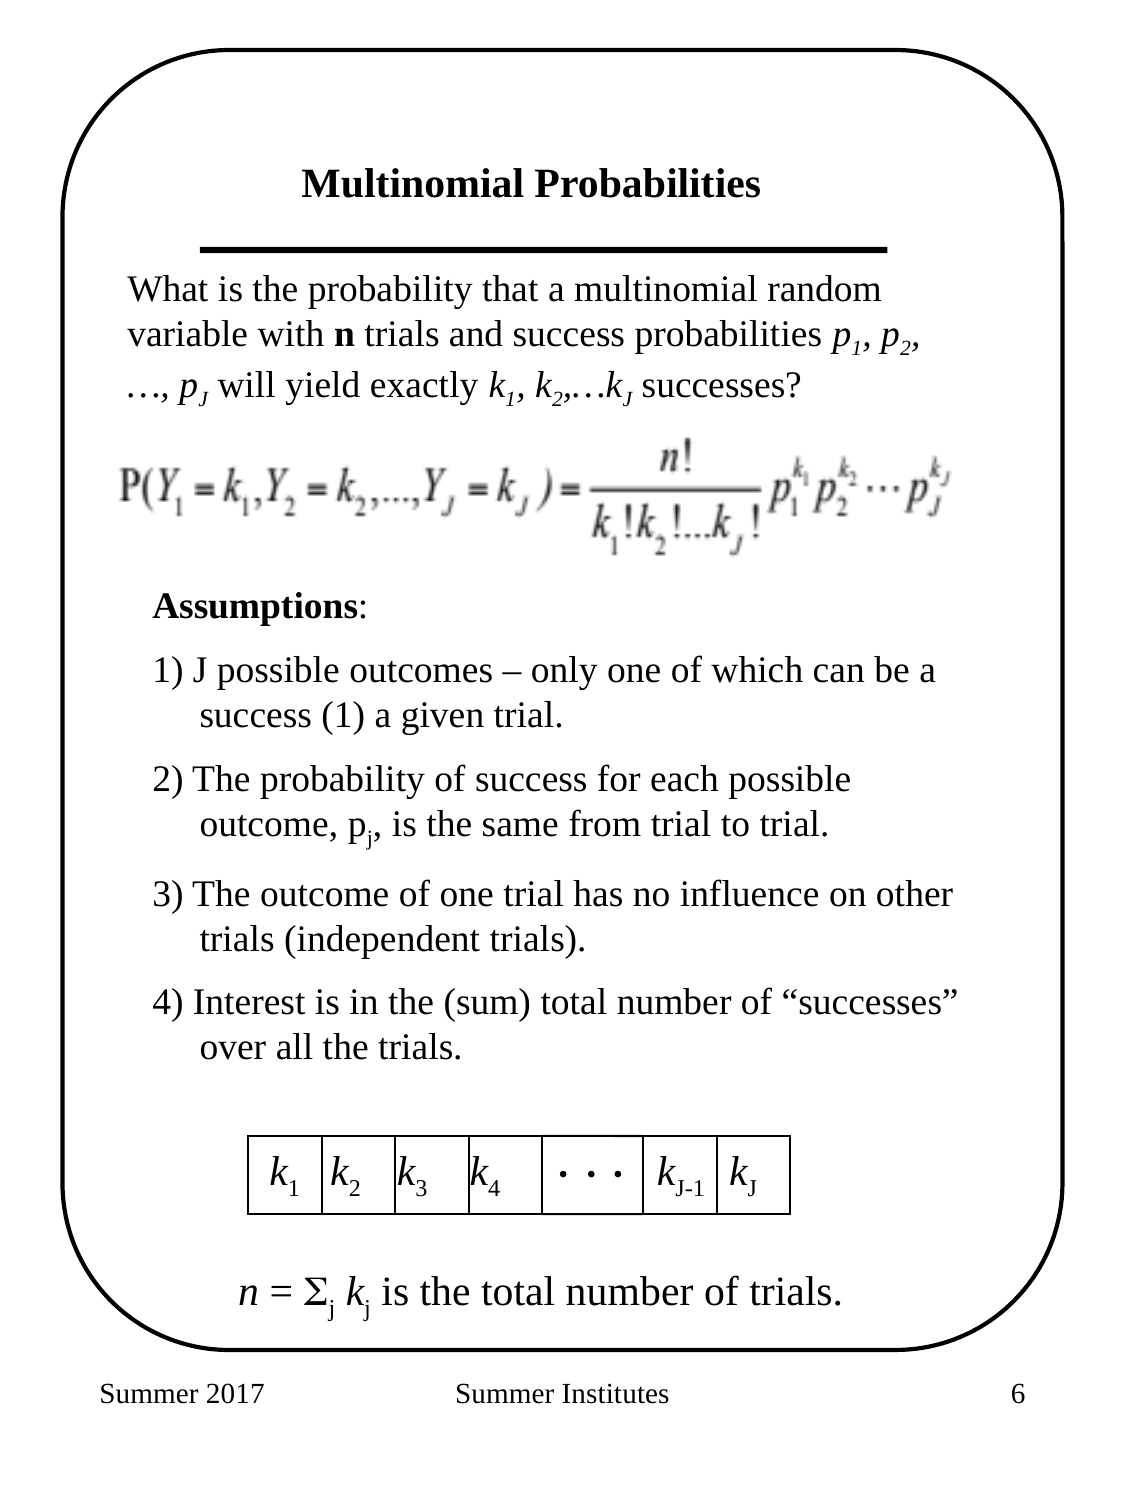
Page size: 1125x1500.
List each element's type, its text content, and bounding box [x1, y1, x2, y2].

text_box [114, 421, 957, 560]
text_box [248, 1135, 791, 1215]
slide_number Summer 2017 [84, 1366, 319, 1467]
footer Summer Institutes [384, 1366, 741, 1467]
text_box Assumptions: 1) J possible outcomes – only one of which can be a success (1) a given trial. 2) The probability of success for each possible outcome, pj, is the same from trial to trial. 3) The outcome of one trial has no influence on other trials (independent trials). 4) Interest is in the (sum) total number of “successes” over all the trials. [137, 573, 1000, 1075]
text_box Multinomial Probabilities [237, 148, 825, 214]
slide_number 68 [806, 1366, 1041, 1467]
text_box n = Sj kj is the total number of trials. [223, 1256, 910, 1329]
text_box What is the probability that a multinomial random variable with n trials and success probabilities p1, p2, …, pJ will yield exactly k1, k2,…kJ successes? [112, 256, 975, 419]
